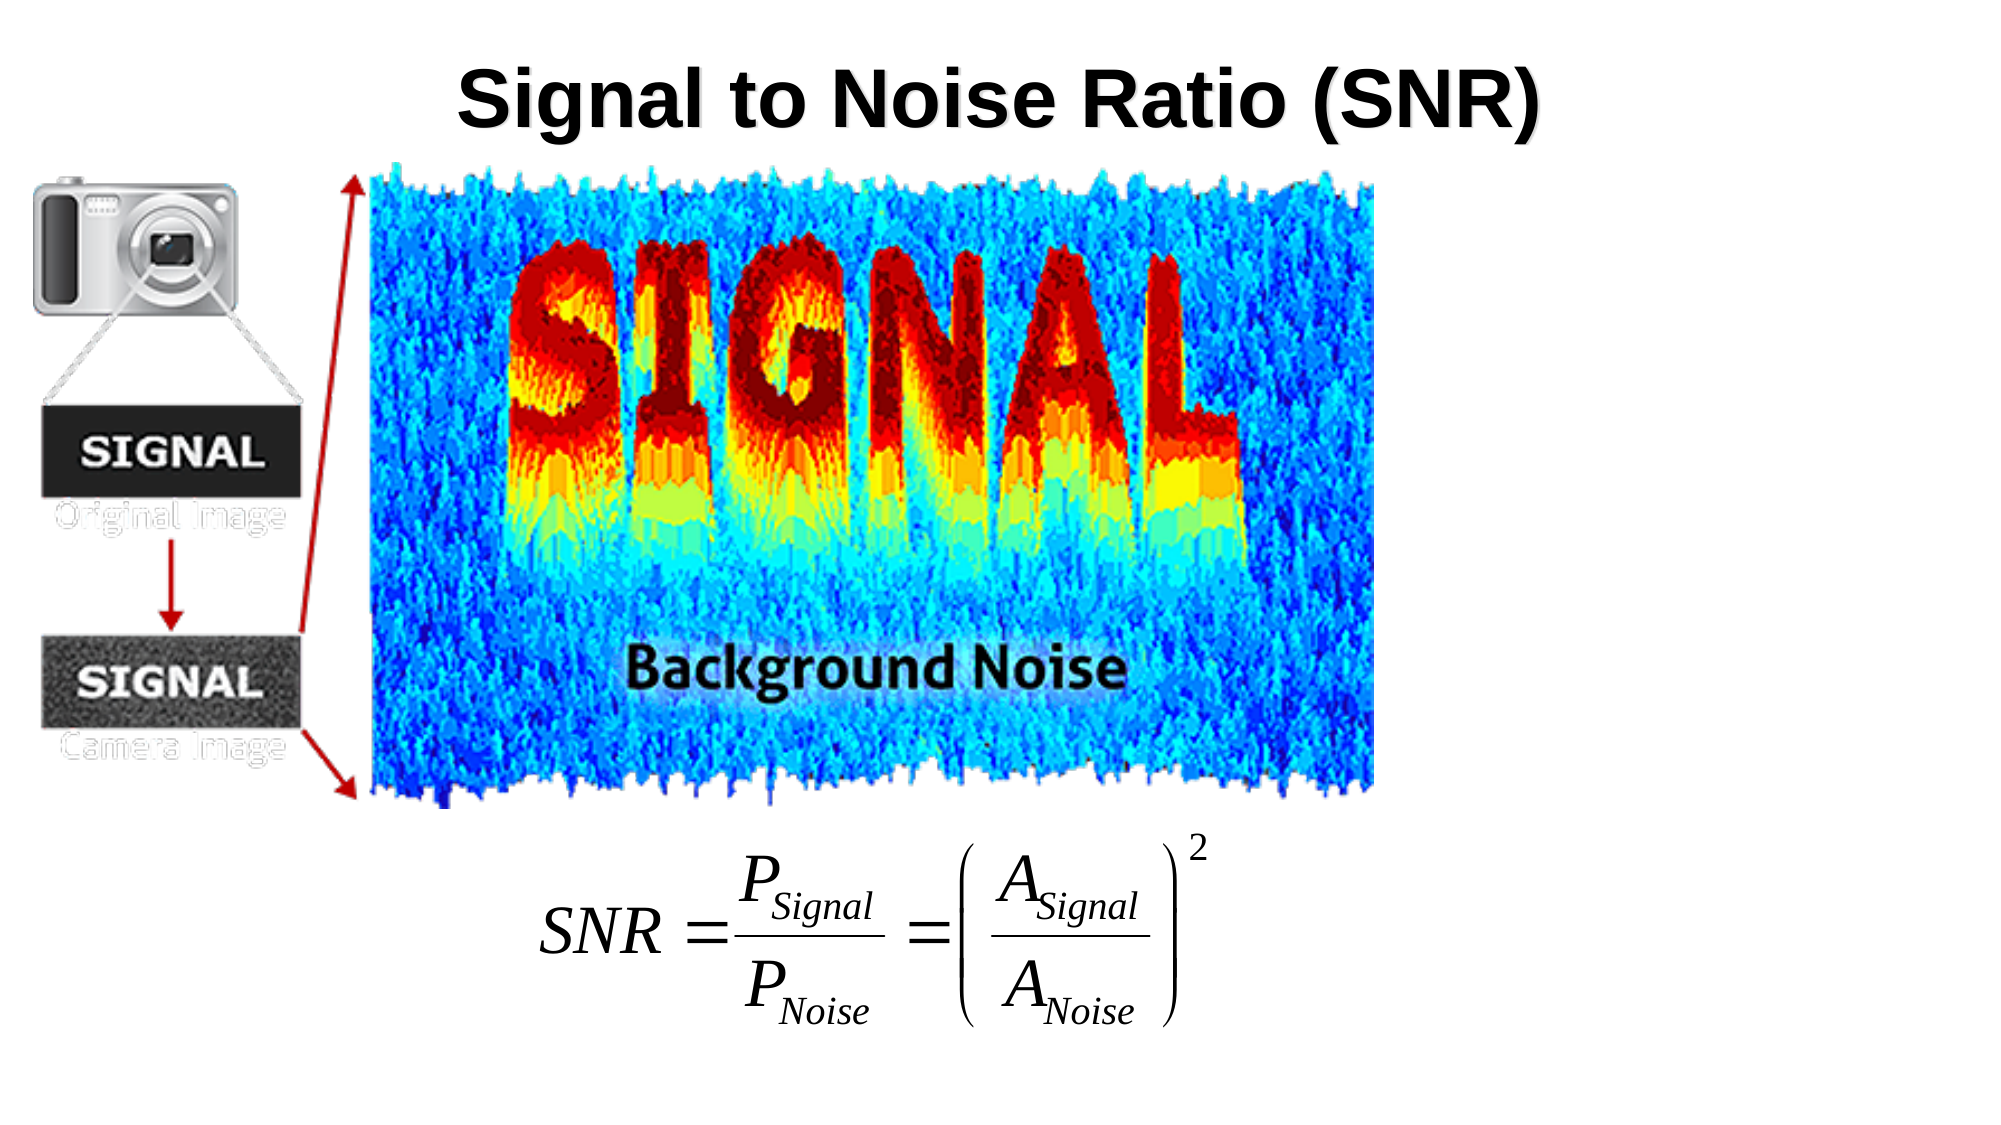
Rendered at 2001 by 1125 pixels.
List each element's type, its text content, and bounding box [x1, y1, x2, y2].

picture [32, 162, 1375, 809]
title Signal to Noise Ratio (SNR) [33, 24, 1967, 163]
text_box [532, 821, 1217, 1037]
